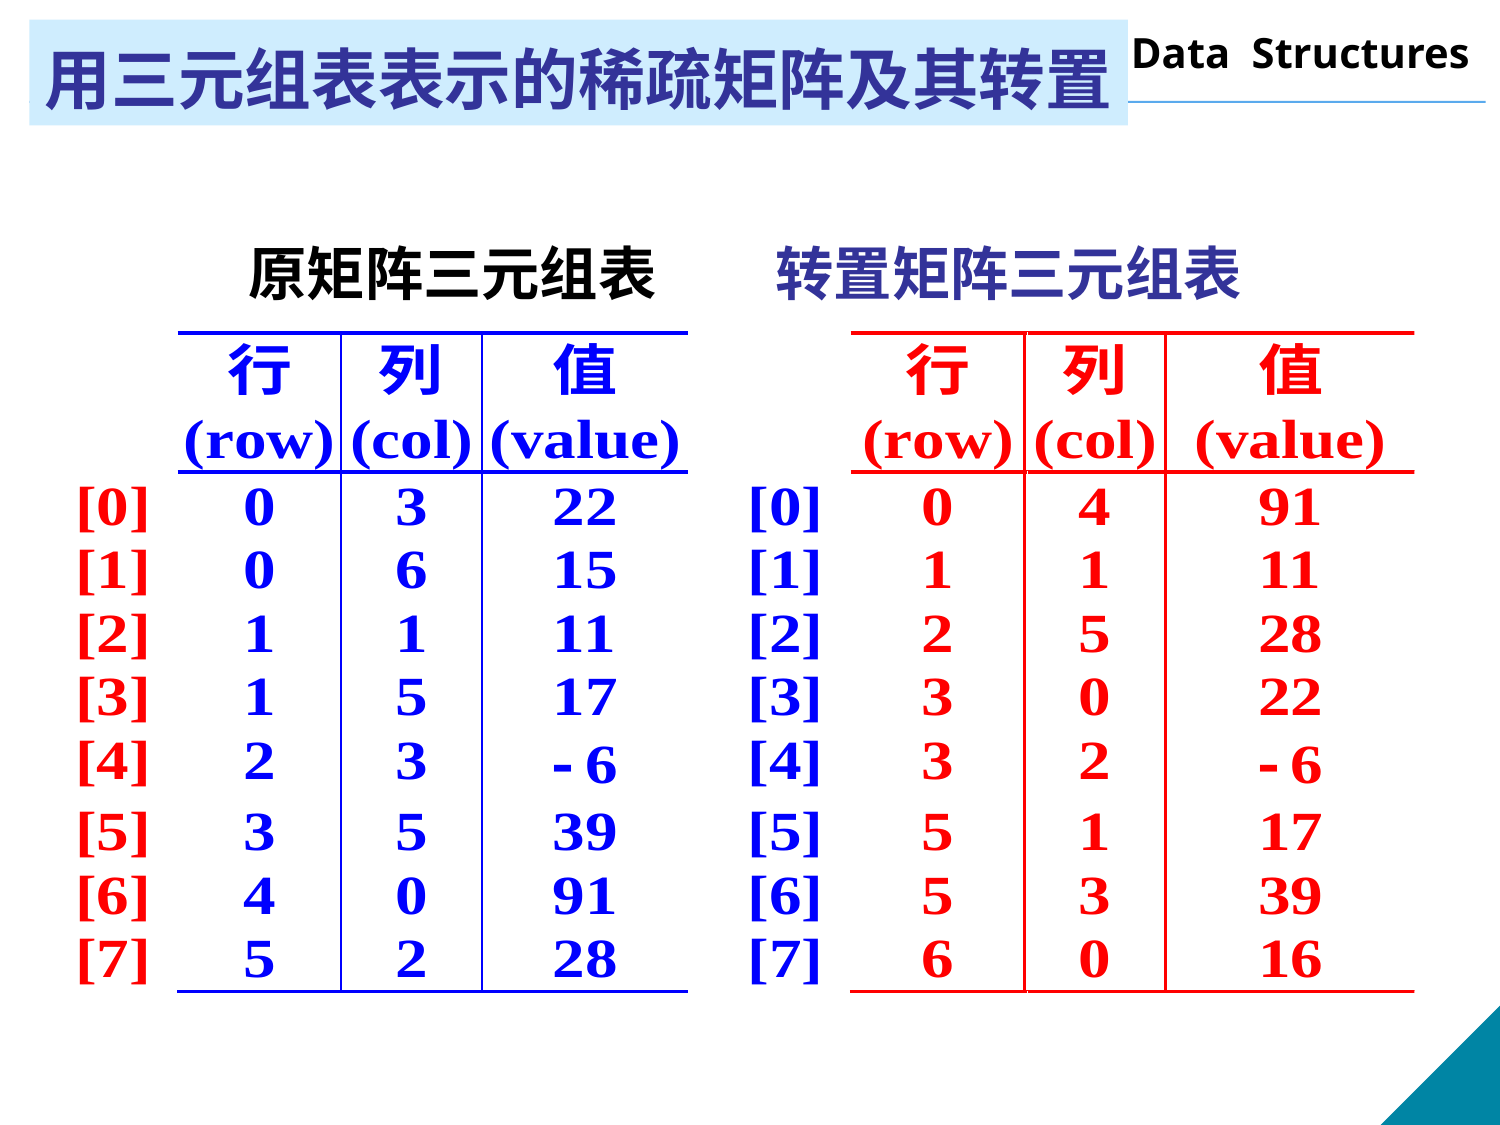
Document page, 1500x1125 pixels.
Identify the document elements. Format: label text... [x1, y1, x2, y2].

text_box 原矩阵三元组表 转置矩阵三元组表 [233, 229, 1257, 315]
title 用三元组表表示的稀疏矩阵及其转置 [29, 19, 1128, 126]
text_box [44, 331, 1415, 1021]
